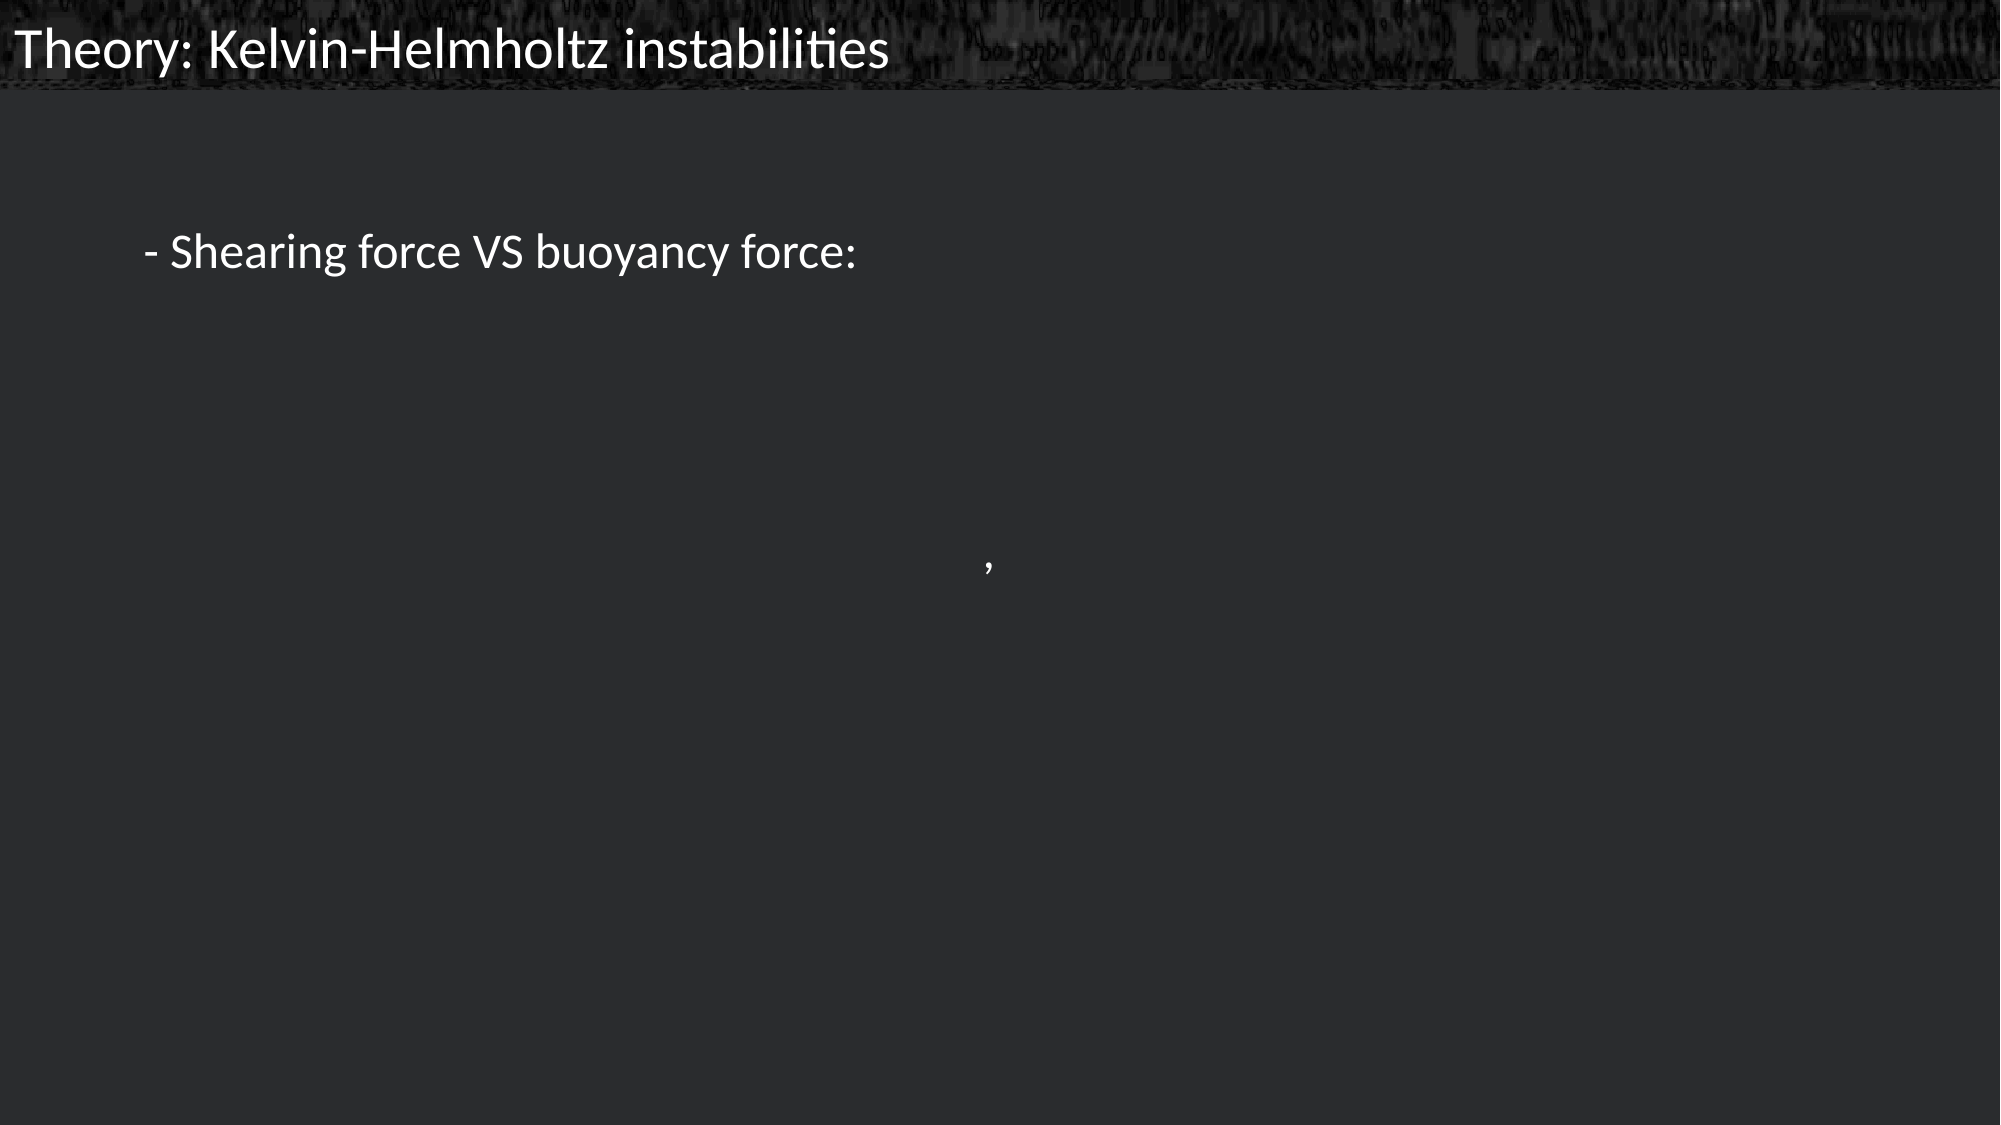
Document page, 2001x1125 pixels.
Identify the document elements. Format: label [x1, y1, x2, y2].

picture [0, 0, 2000, 90]
